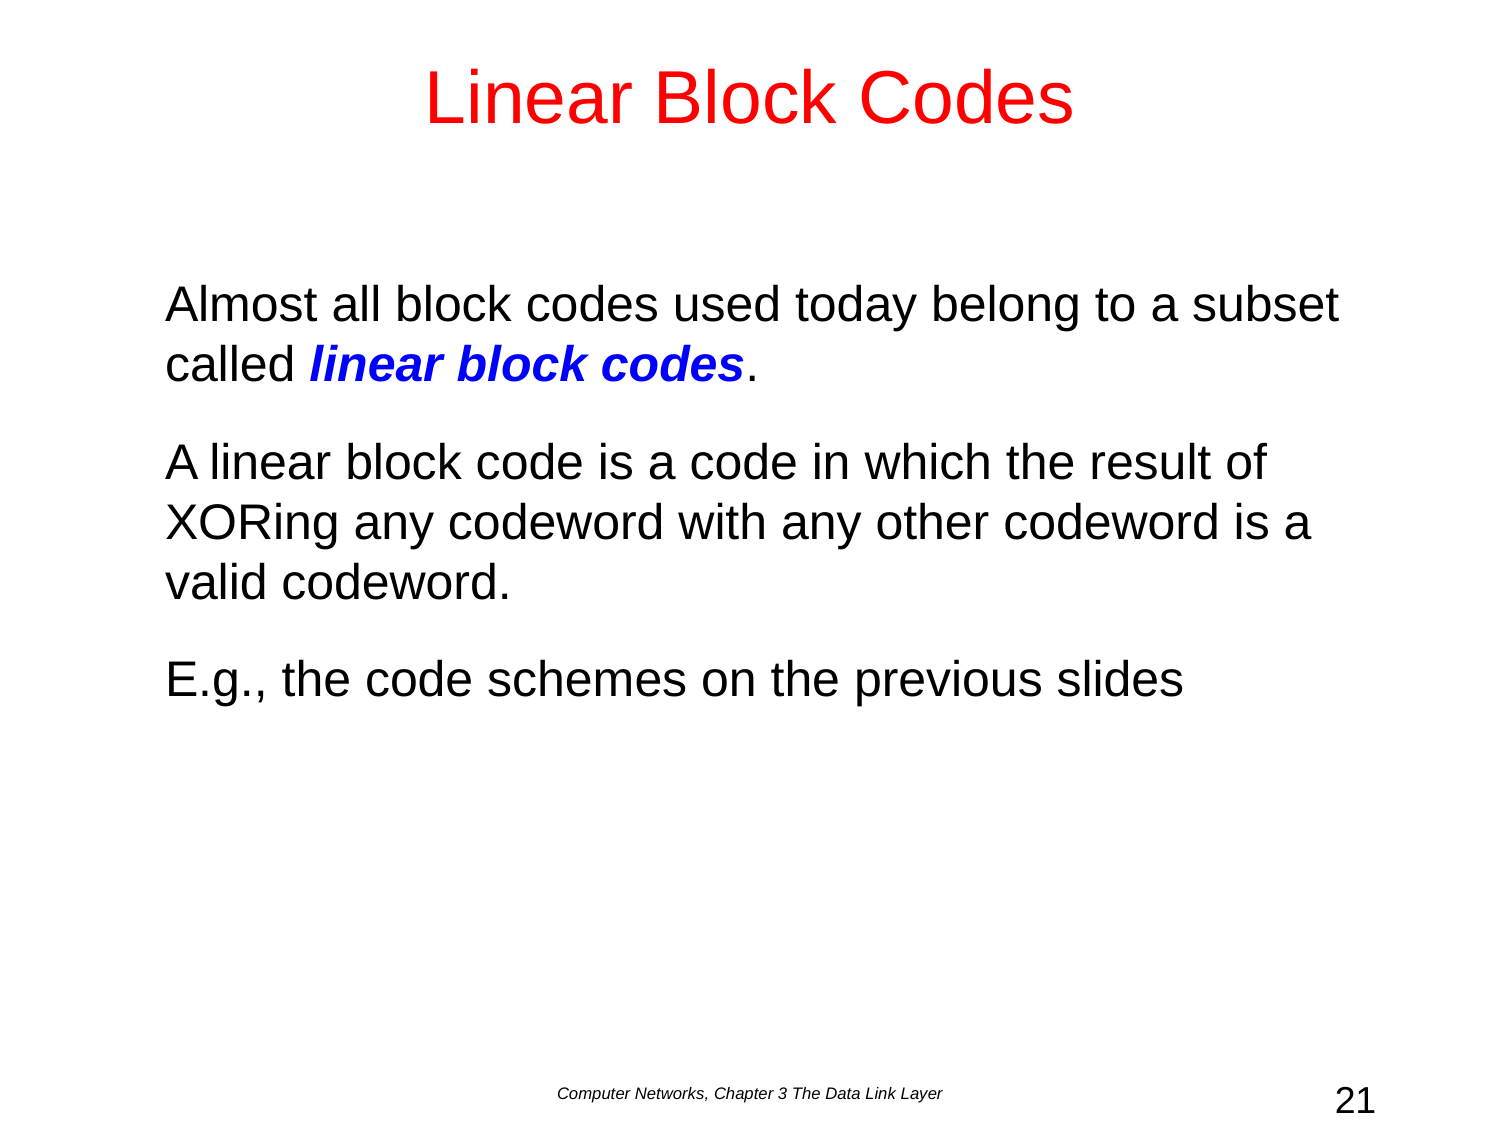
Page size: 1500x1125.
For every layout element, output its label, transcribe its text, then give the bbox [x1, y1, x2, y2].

title Linear Block Codes [0, 0, 1500, 188]
footer Computer Networks, Chapter 3 The Data Link Layer [0, 1074, 1500, 1125]
list Almost all block codes used today belong to a subset called linear block codes. A linear block code is a code in which the result of XORing any codeword with any other codeword is a valid codeword. E.g., the code schemes on the previous slides [150, 264, 1428, 1019]
